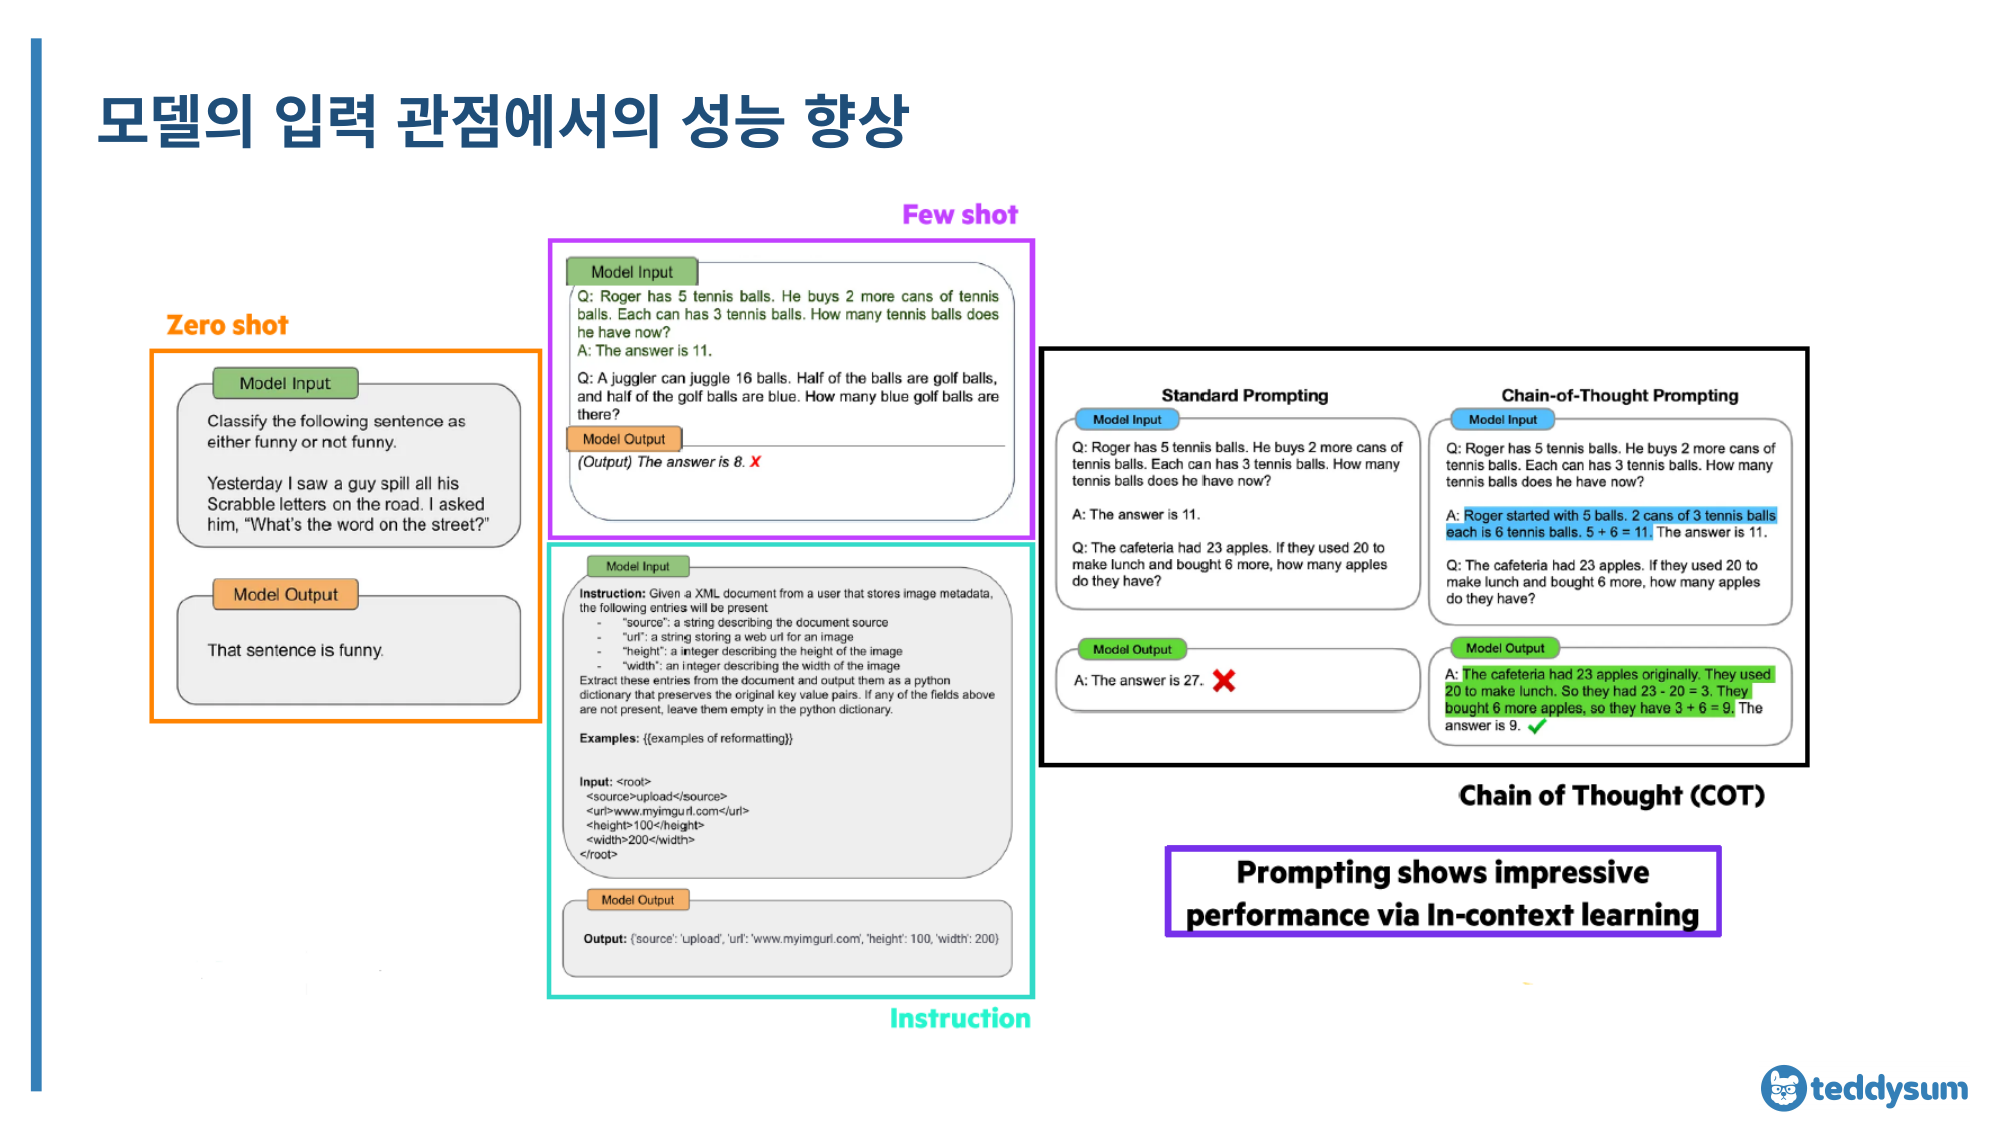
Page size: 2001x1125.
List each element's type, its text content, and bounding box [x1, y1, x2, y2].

picture [1759, 1061, 1970, 1115]
title 모델의 입력 관점에서의 성능 향상 [90, 87, 1929, 219]
picture [127, 187, 1822, 1051]
